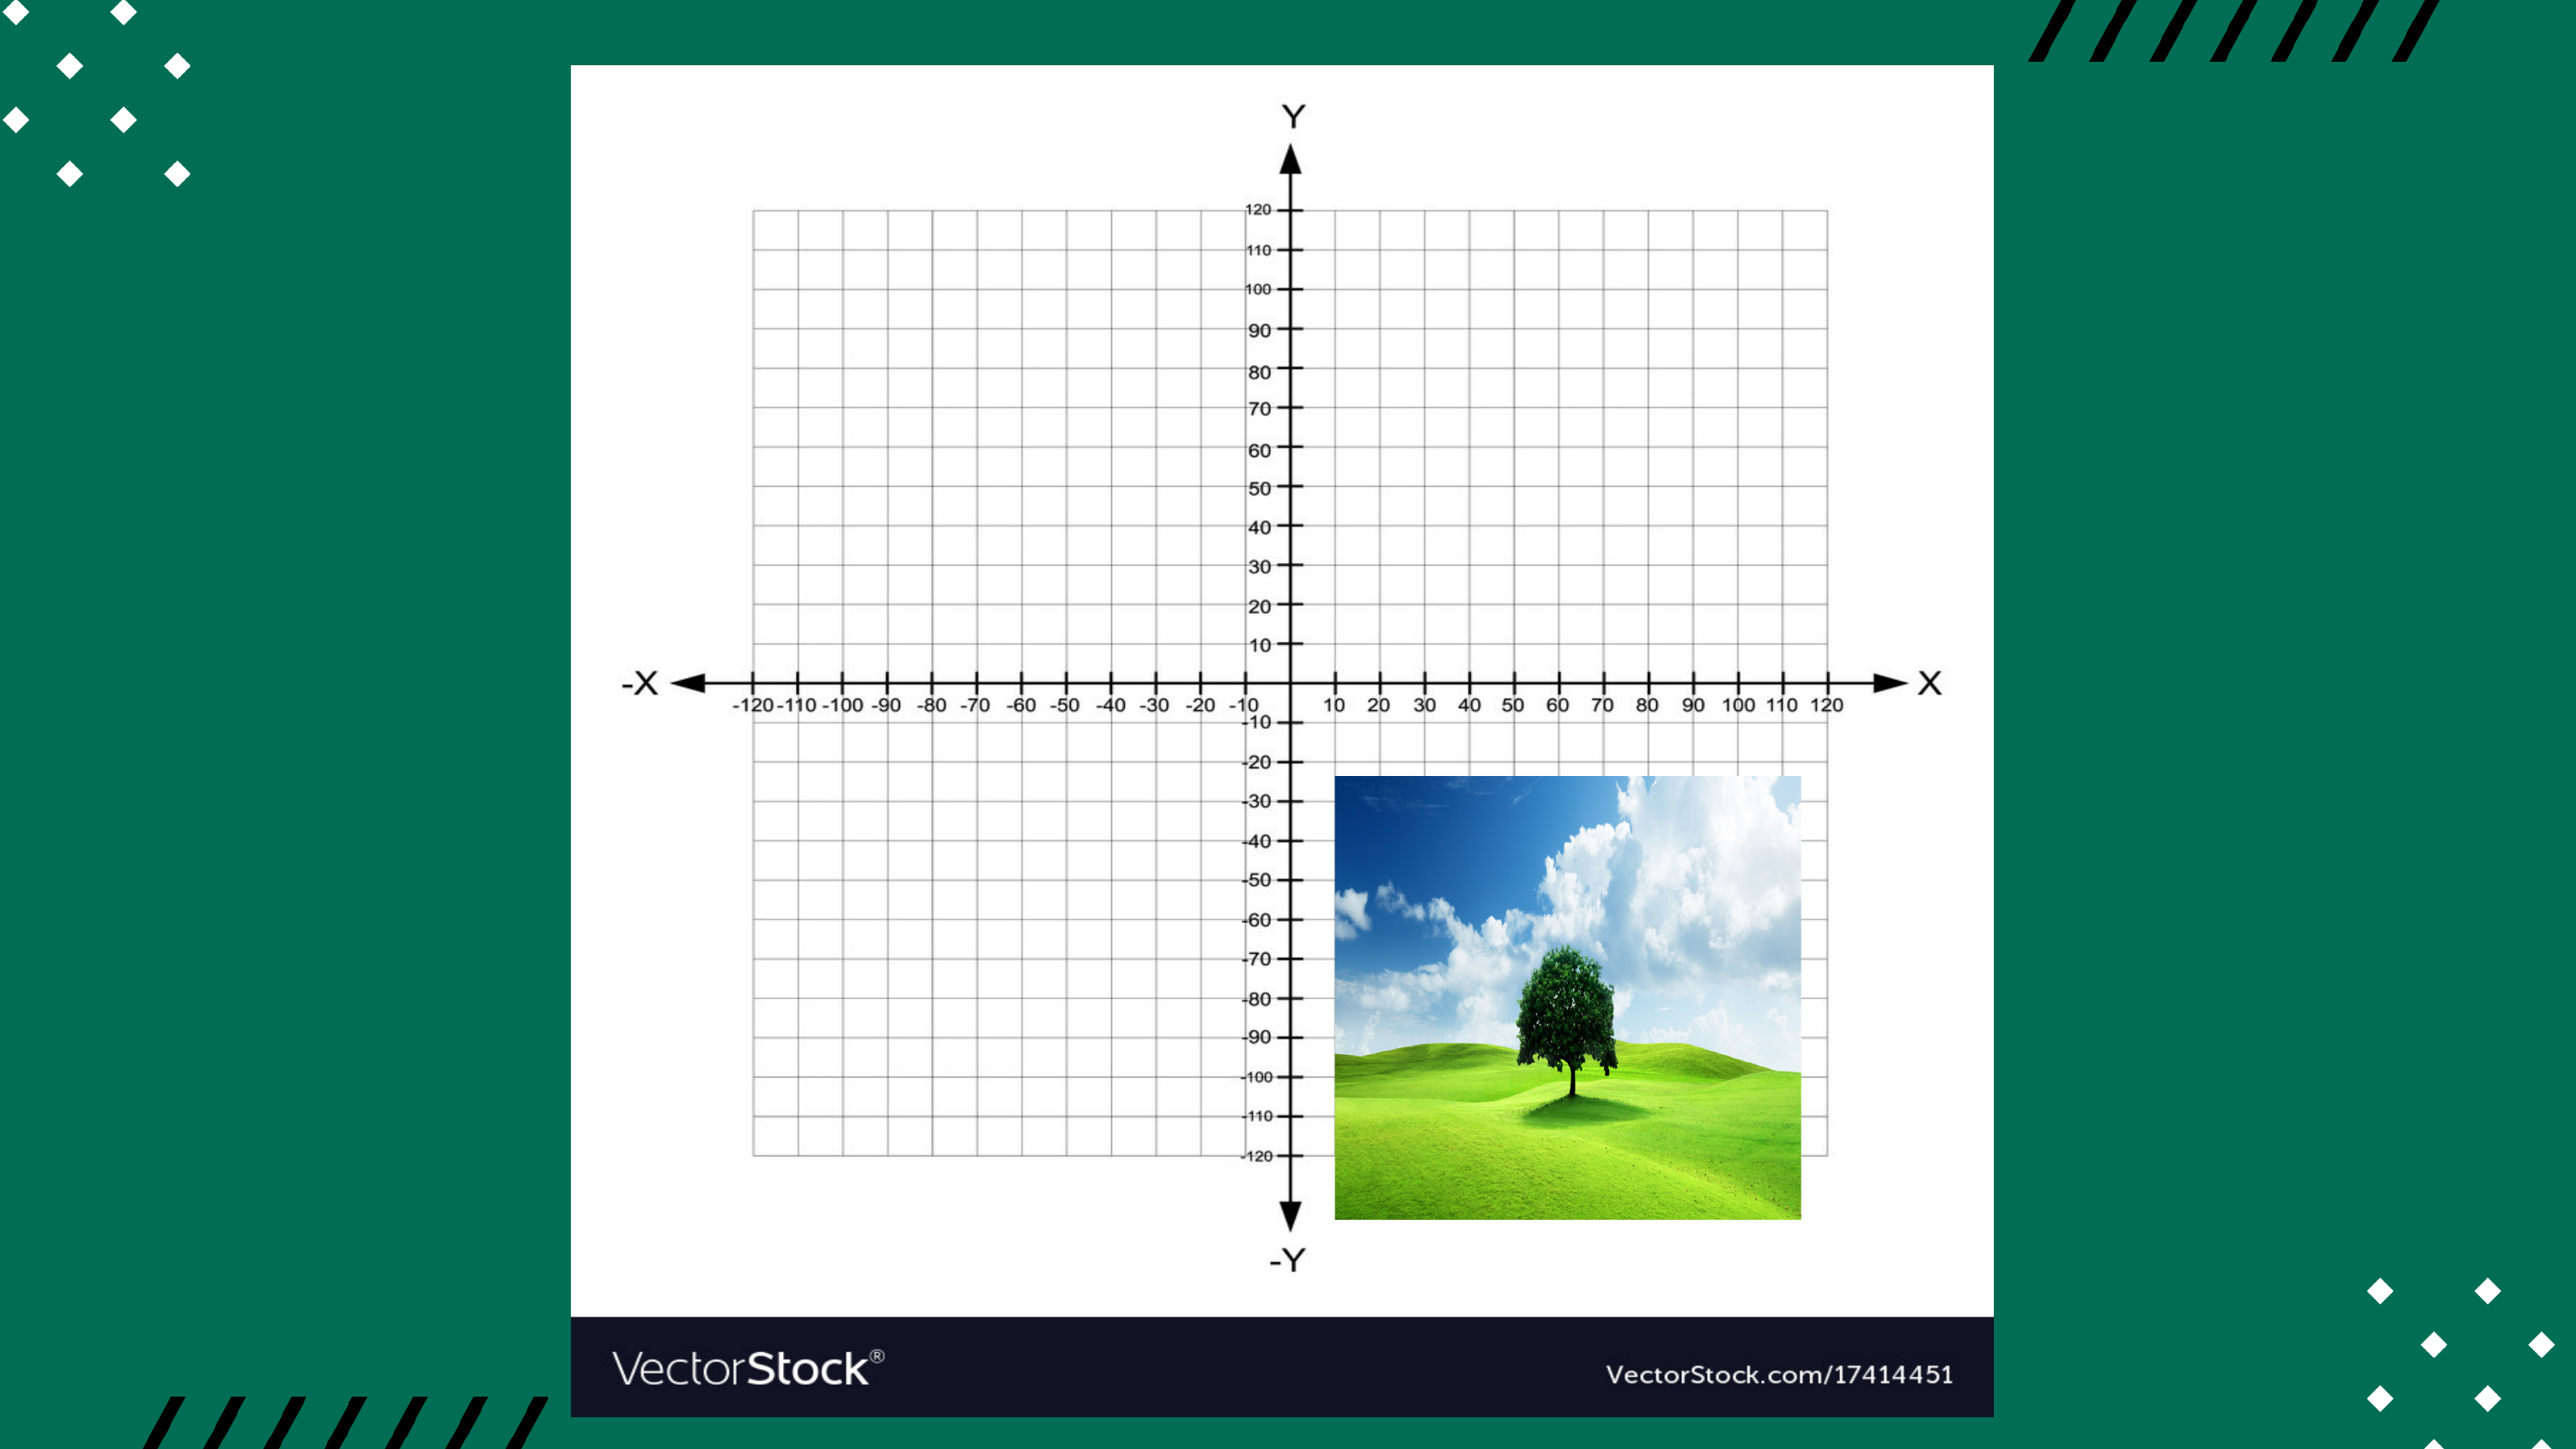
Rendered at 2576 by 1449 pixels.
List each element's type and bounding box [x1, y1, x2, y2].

text_box [2366, 1277, 2576, 1449]
text_box [0, 0, 191, 187]
text_box [1334, 776, 1801, 1221]
text_box [2027, 0, 2450, 62]
text_box [126, 1397, 549, 1449]
text_box [570, 65, 1994, 1417]
